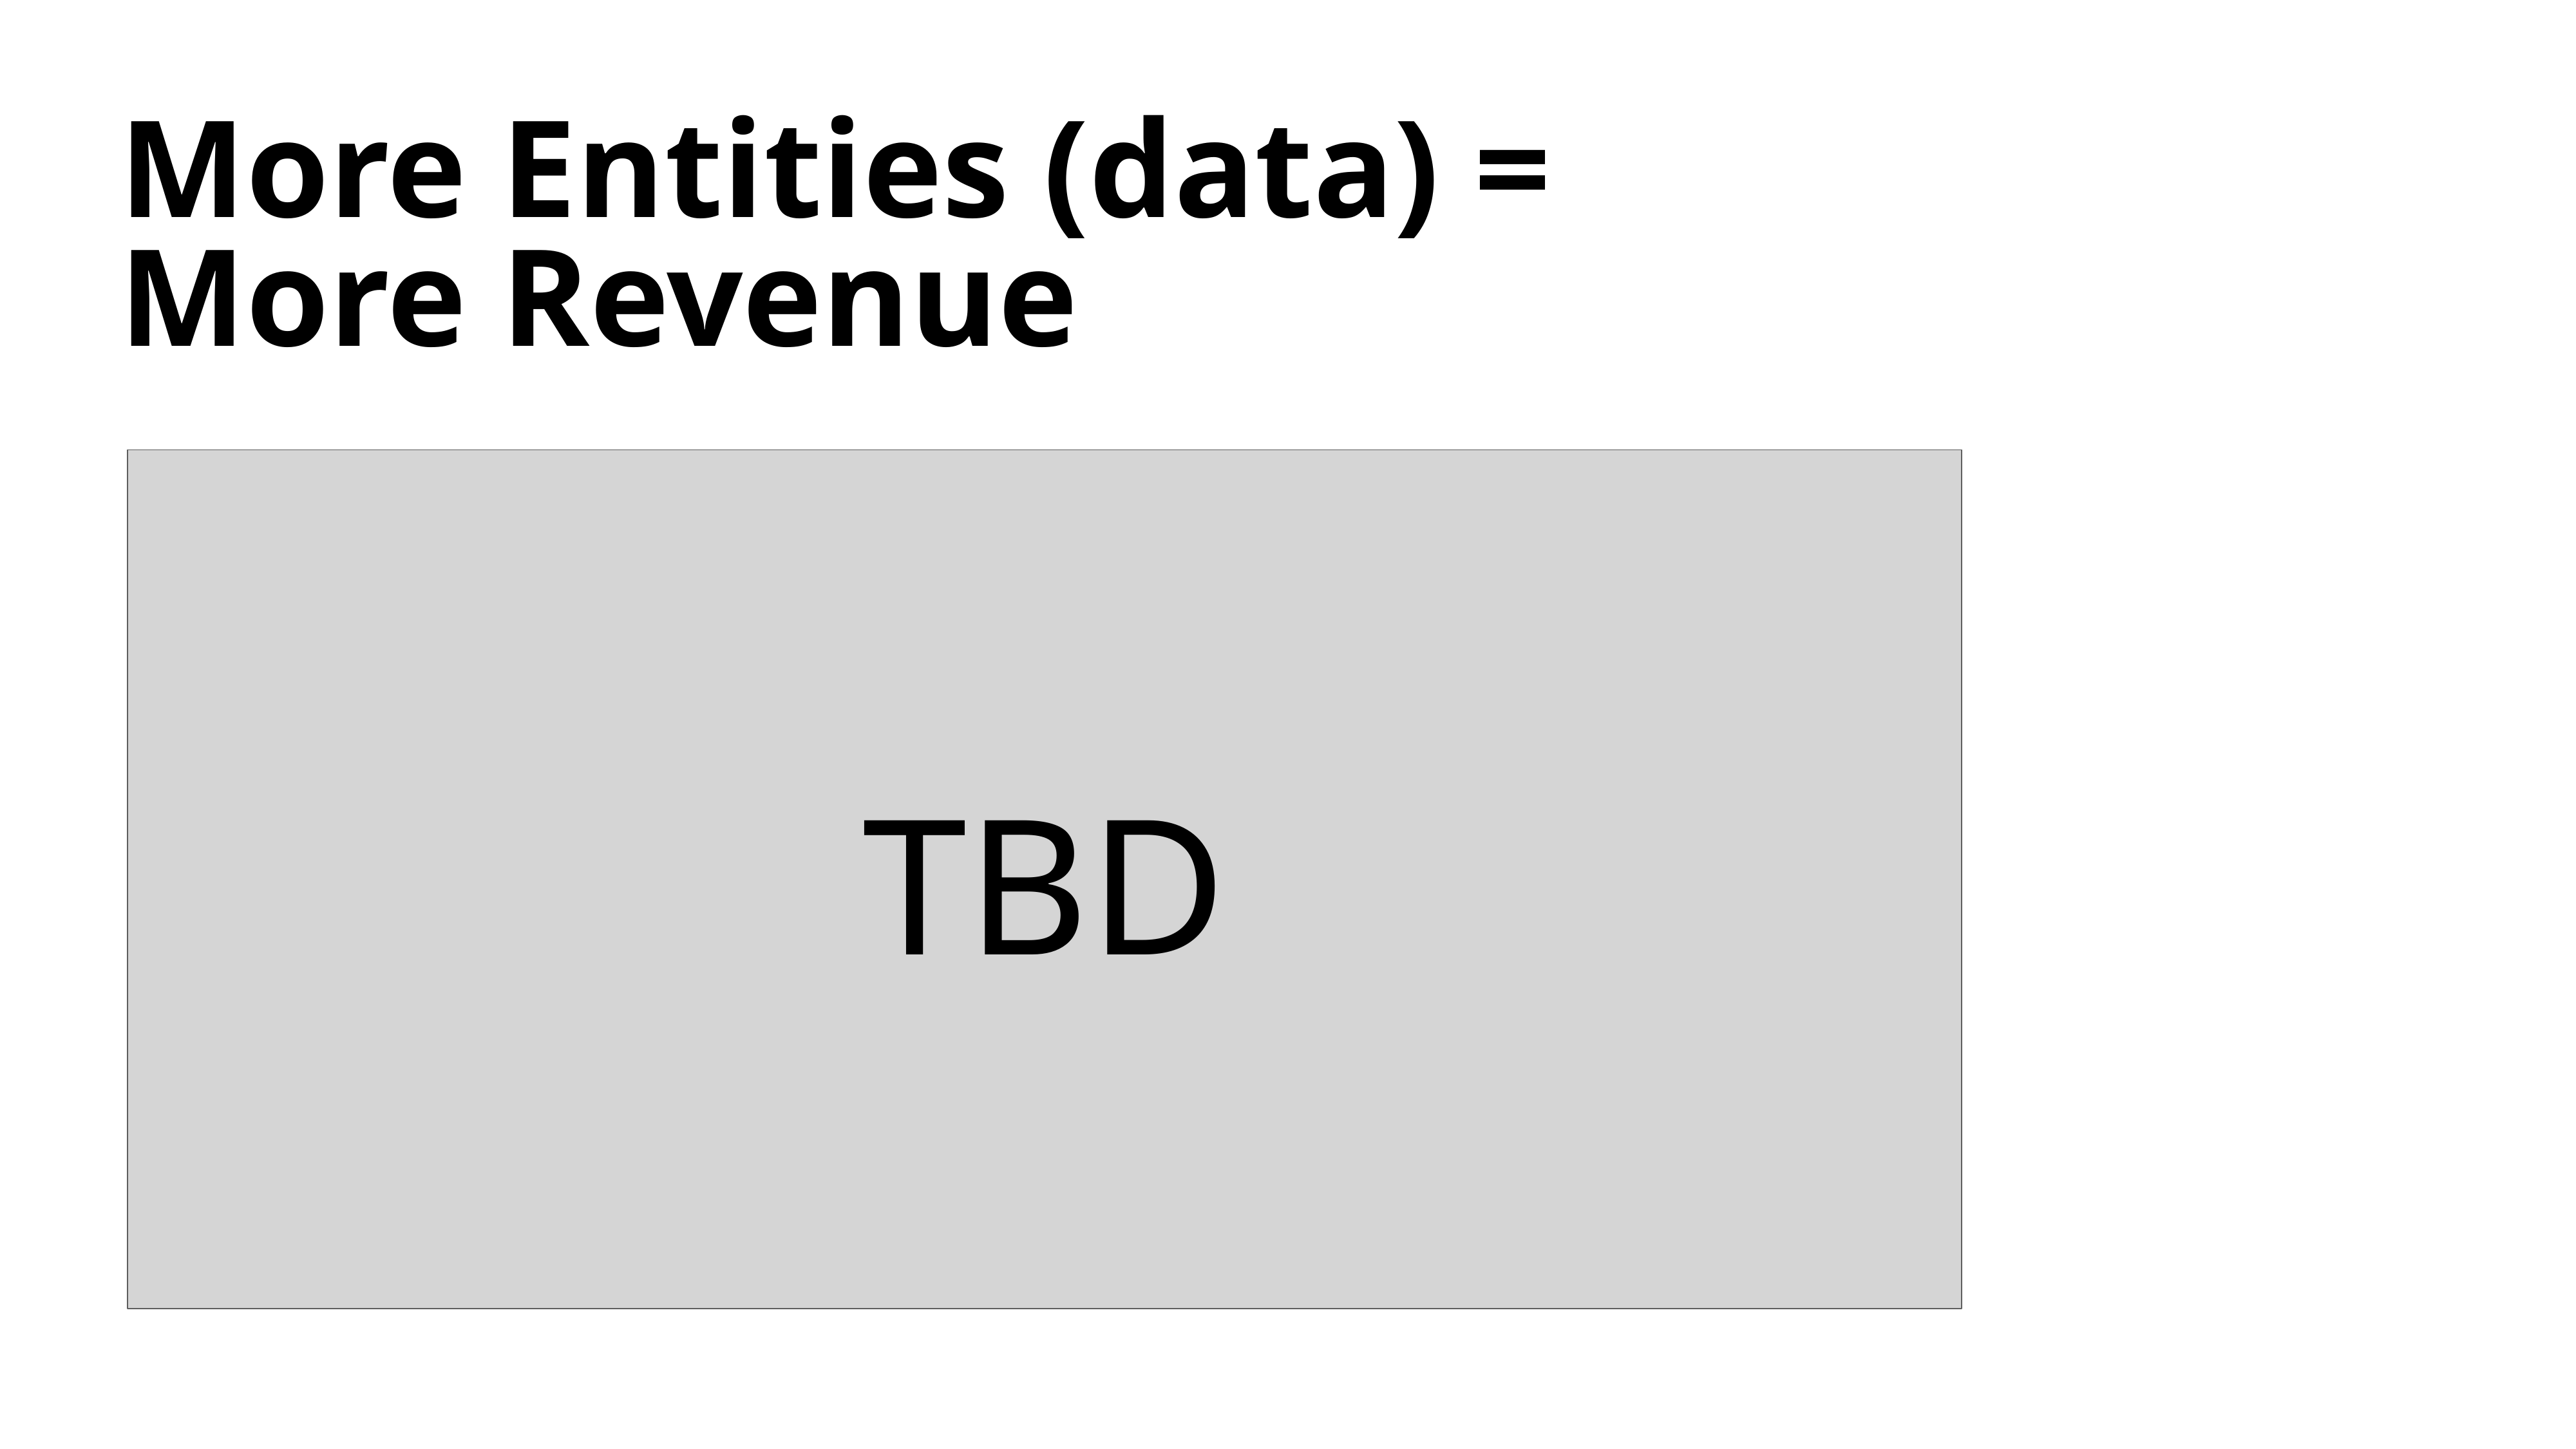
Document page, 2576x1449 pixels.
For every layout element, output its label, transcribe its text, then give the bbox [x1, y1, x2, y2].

text_box More Entities (data) = More Revenue [114, 81, 2445, 405]
text_box TBD [127, 450, 1962, 1309]
